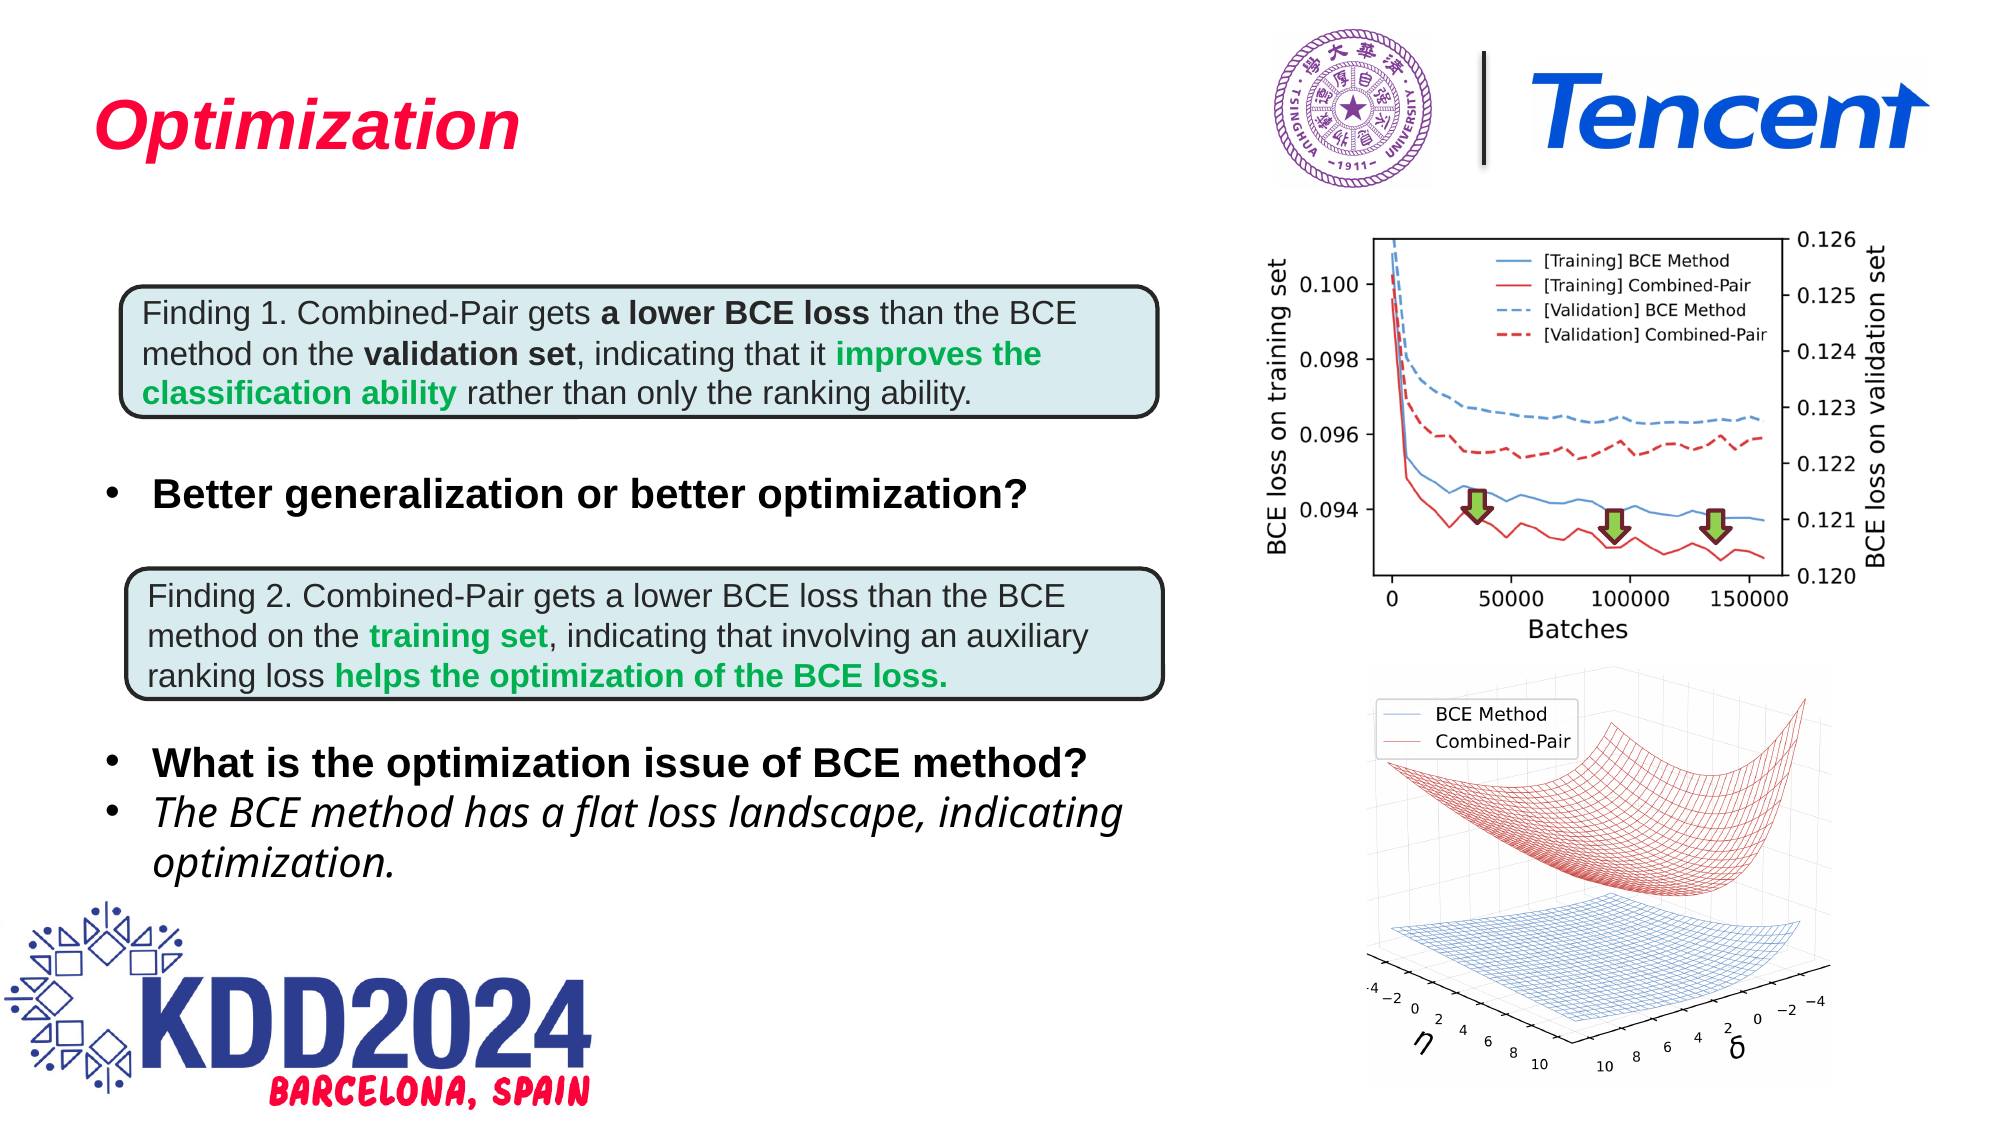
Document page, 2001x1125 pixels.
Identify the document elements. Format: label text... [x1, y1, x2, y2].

picture [1212, 195, 1931, 654]
text_box Finding 2. Combined-Pair gets a lower BCE loss than the BCE method on the training set, indicating that involving an auxiliary ranking loss helps the optimization of the BCE loss. [124, 566, 1166, 702]
text_box Better generalization or better optimization? [90, 459, 1188, 525]
text_box [78, 326, 1086, 494]
text_box Optimization [78, 71, 892, 172]
picture [1366, 661, 1833, 1089]
text_box What is the optimization issue of BCE method? The BCE method has a flat loss landscape, indicating optimization. [90, 728, 1361, 893]
picture [0, 892, 602, 1125]
text_box Finding 1. Combined-Pair gets a lower BCE loss than the BCE method on the validation set, indicating that it improves the classification ability rather than only the ranking ability. [118, 284, 1160, 420]
picture [1531, 59, 1931, 153]
picture [1274, 28, 1433, 188]
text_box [1461, 490, 1732, 544]
